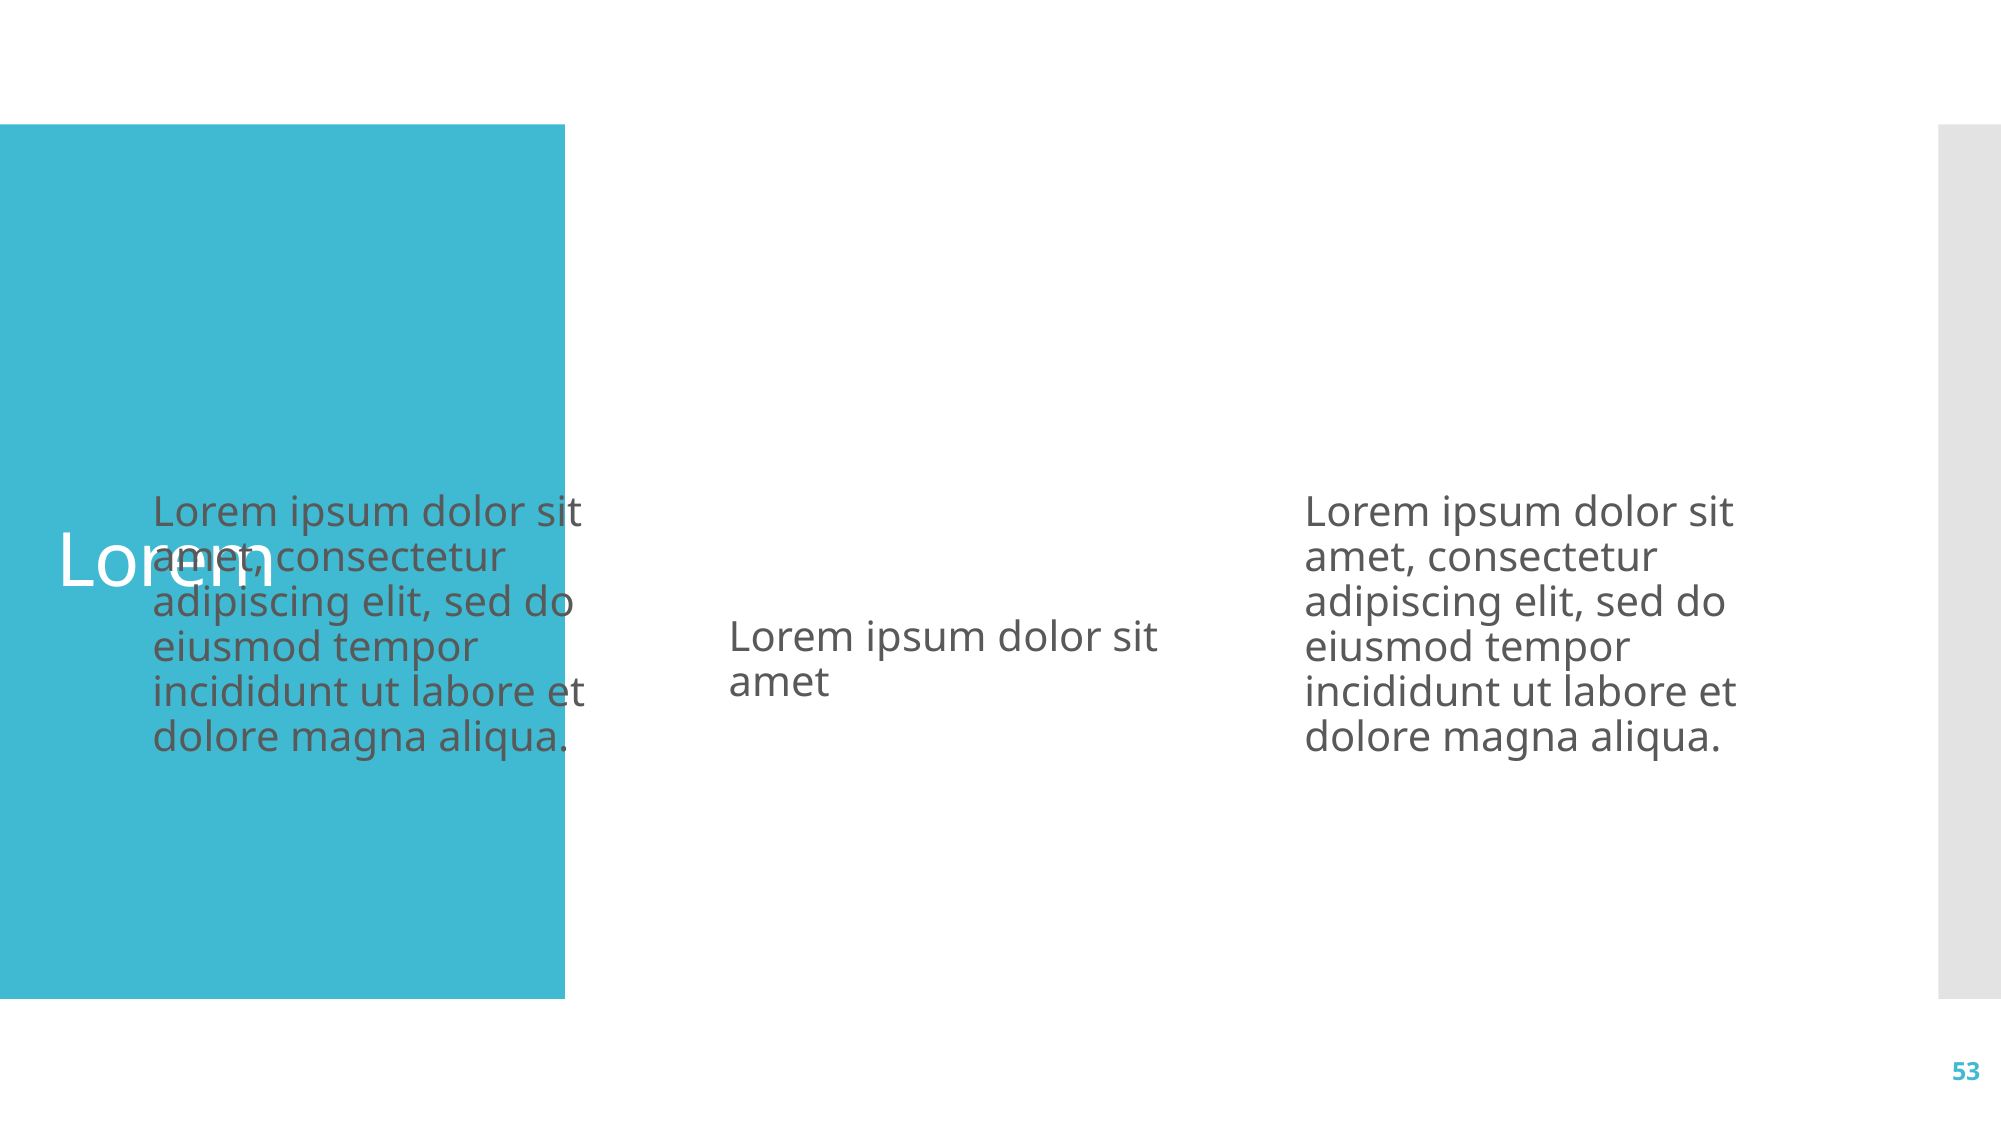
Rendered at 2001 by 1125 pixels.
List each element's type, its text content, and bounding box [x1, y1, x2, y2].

list Lorem ipsum dolor sit amet [713, 303, 1217, 1017]
slide_number 53 [1744, 1042, 1996, 1103]
list Lorem ipsum dolor sit amet, consectetur adipiscing elit, sed do eiusmod tempor incididunt ut labore et dolore magna aliqua. [137, 303, 641, 1017]
title Lorem [41, 184, 525, 940]
list Lorem ipsum dolor sit amet, consectetur adipiscing elit, sed do eiusmod tempor incididunt ut labore et dolore magna aliqua. [1289, 303, 1793, 1017]
